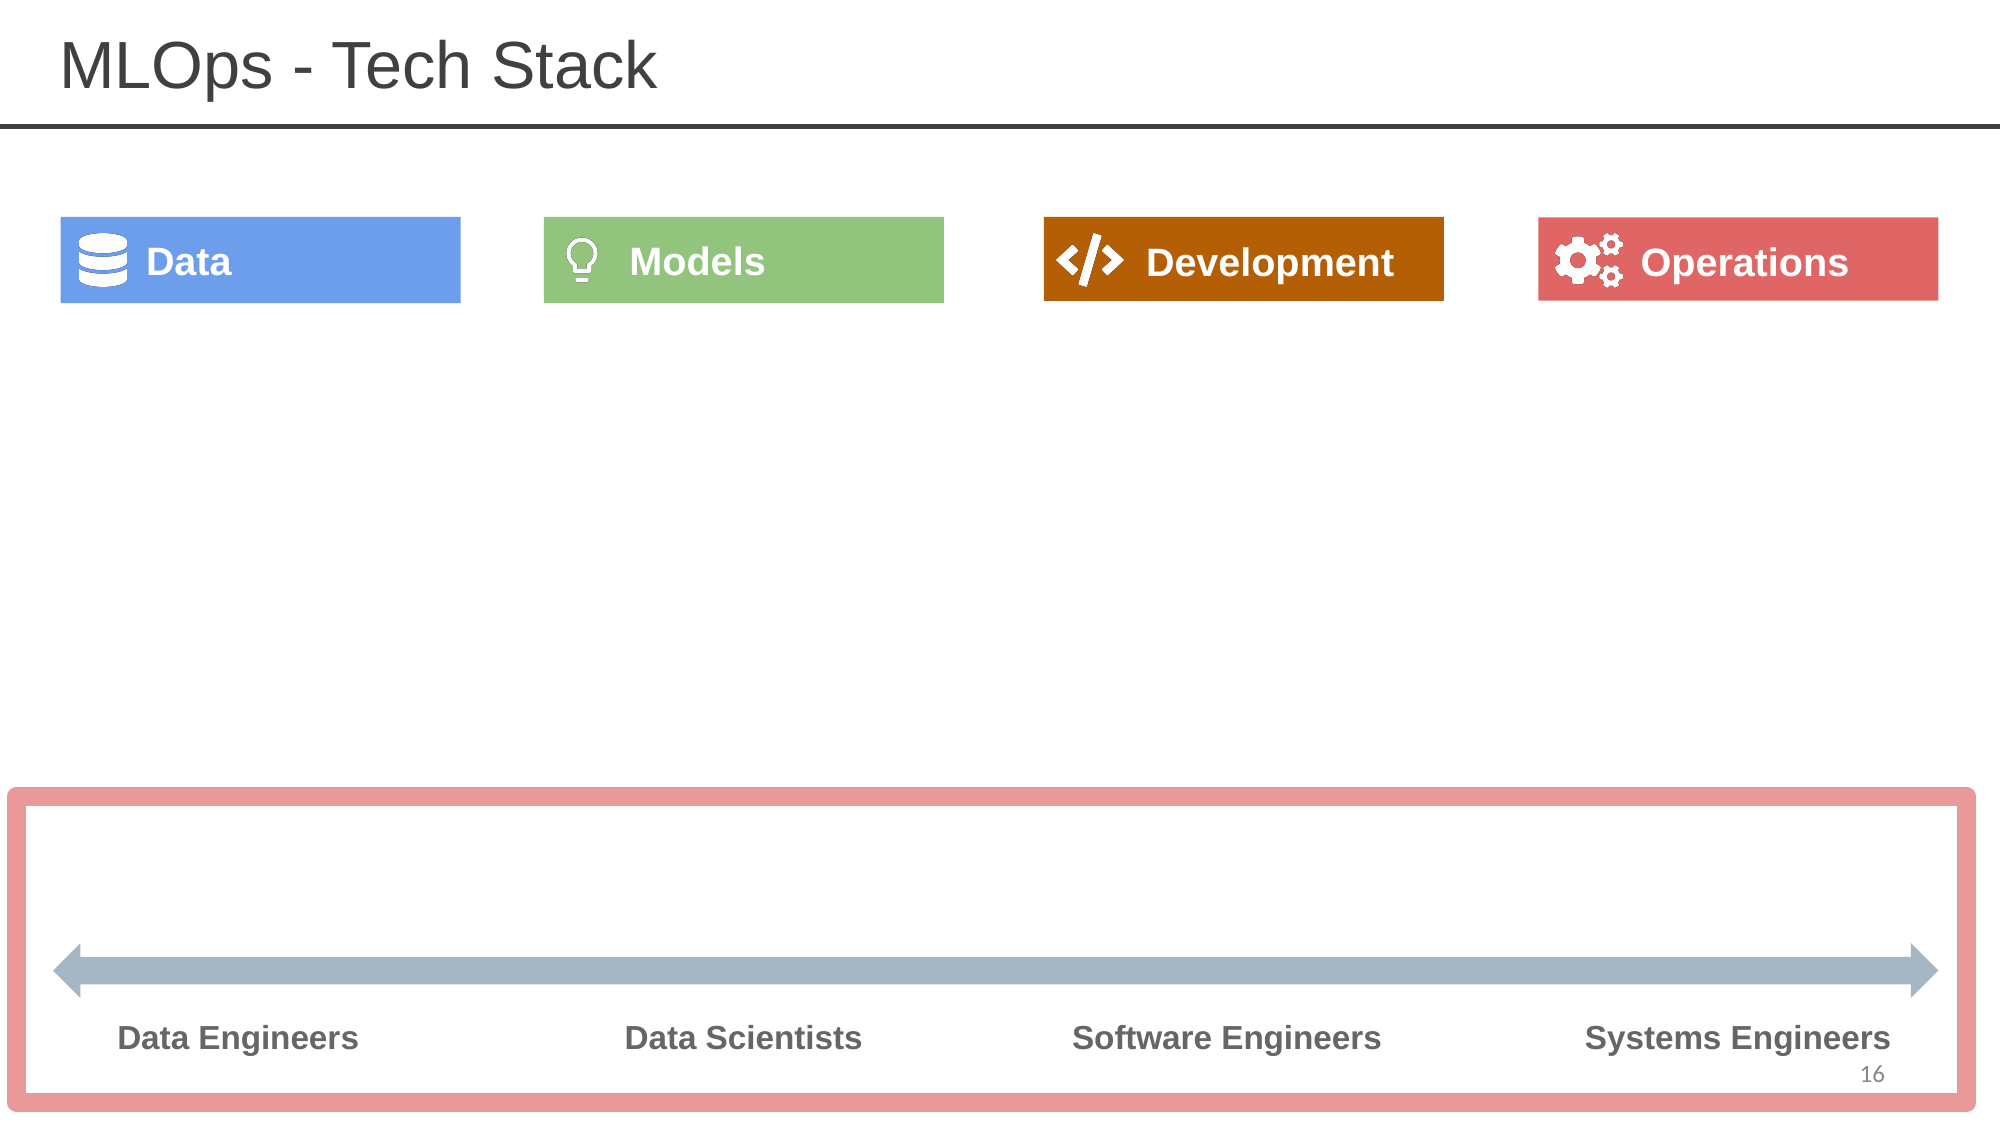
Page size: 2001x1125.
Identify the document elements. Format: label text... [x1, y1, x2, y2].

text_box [60, 216, 461, 304]
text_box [1043, 216, 1445, 302]
text_box Software Engineers [1049, 1008, 1405, 1064]
text_box Systems Engineers [1560, 1008, 1917, 1064]
text_box [16, 796, 1967, 1103]
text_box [543, 216, 945, 304]
title MLOps - Tech Stack [44, 14, 1813, 127]
slide_number 16 [1433, 1042, 1900, 1103]
text_box Data Scientists [565, 1008, 922, 1064]
text_box [52, 943, 1939, 999]
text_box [1538, 217, 1939, 301]
text_box Data Engineers [60, 1008, 416, 1064]
